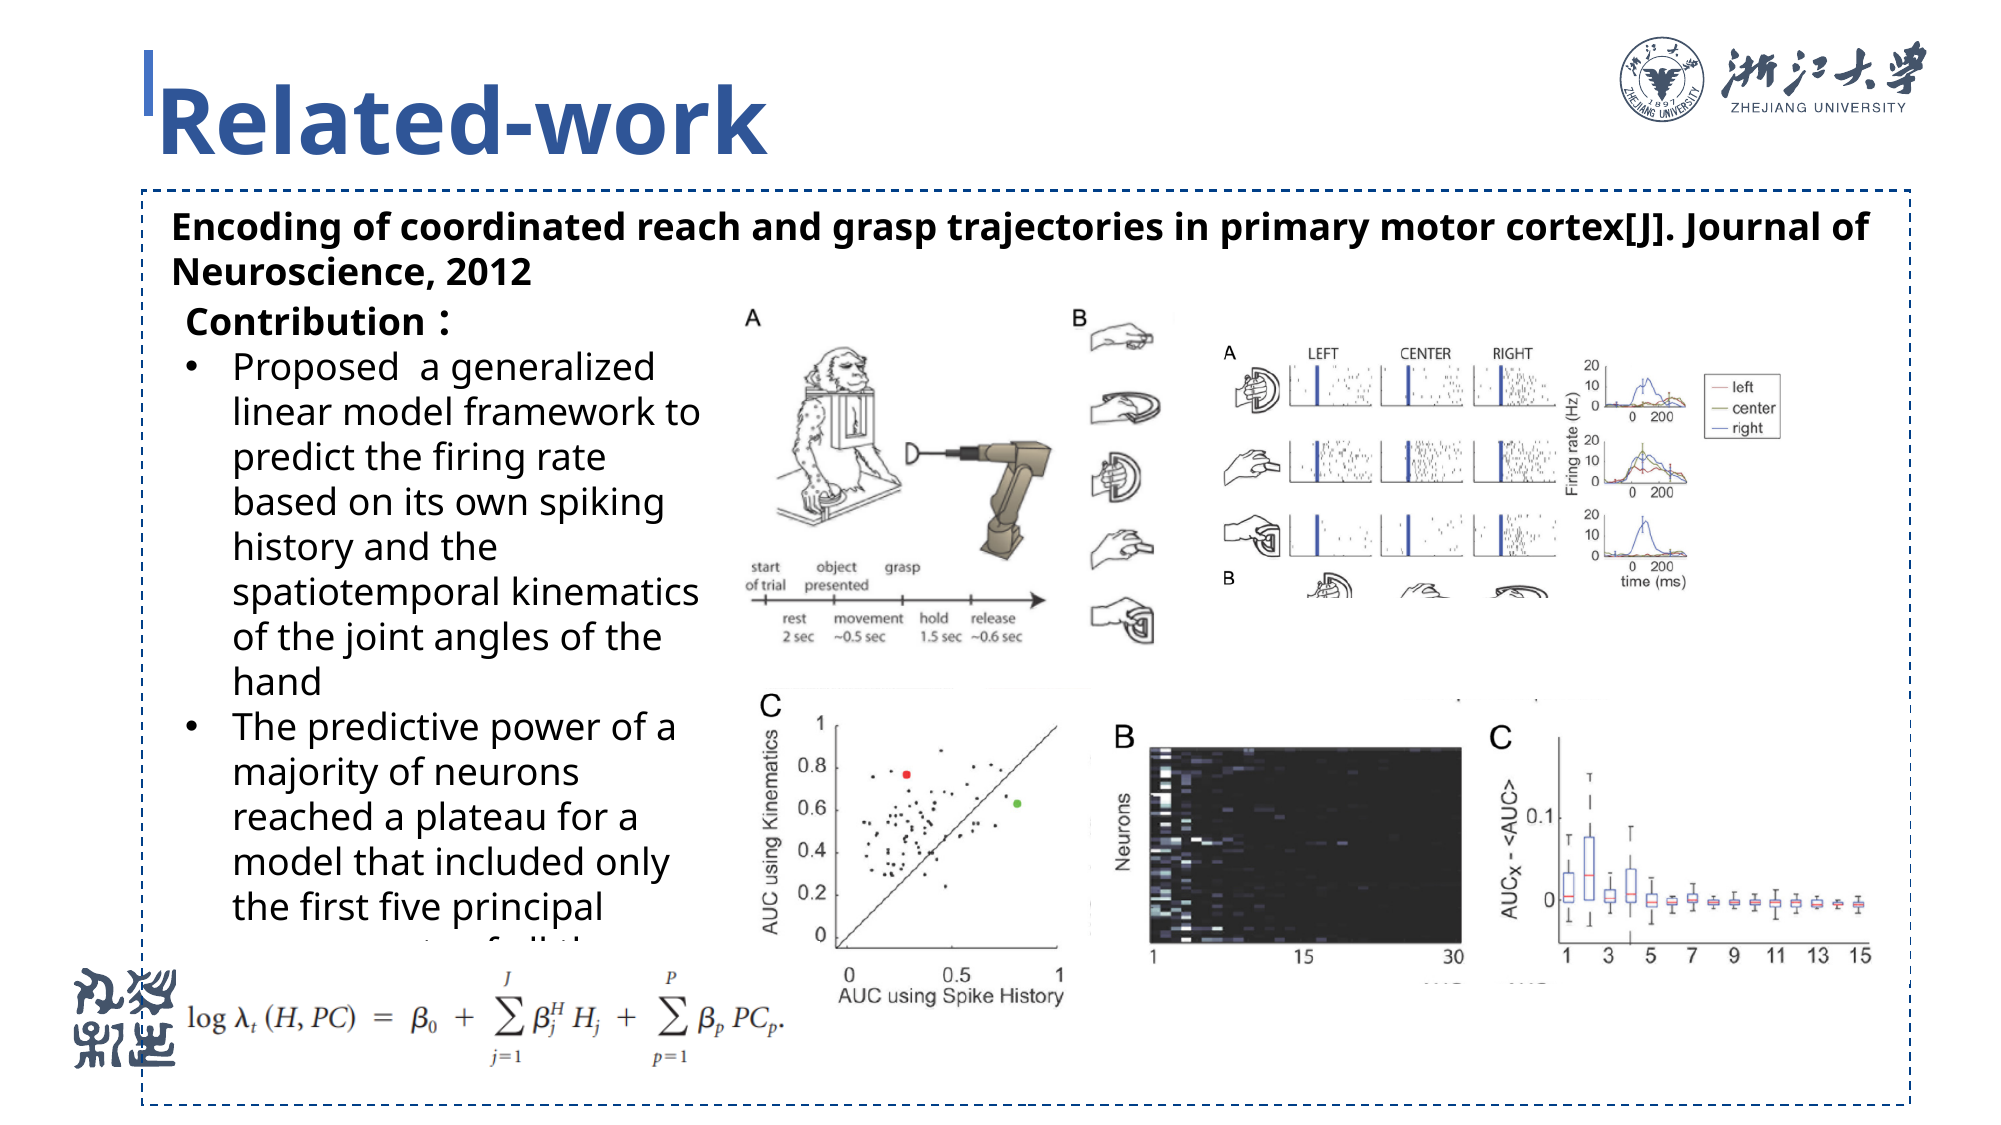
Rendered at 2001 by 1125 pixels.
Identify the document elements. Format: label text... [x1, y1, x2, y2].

picture [1212, 332, 1794, 598]
text_box Encoding of coordinated reach and grasp trajectories in primary motor cortex[J]. Journal of Neuroscience, 2012 [156, 195, 1910, 301]
text_box Contribution： Proposed a generalized linear model framework to predict the firing rate based on its own spiking history and the spatiotemporal kinematics of the joint angles of the hand The predictive power of a majority of neurons reached a plateau for a model that included only the first five principal components of all the features' trajectories, [170, 301, 733, 1025]
text_box [826, 300, 1911, 699]
text_box [141, 980, 1911, 1106]
picture [731, 282, 1175, 662]
picture [176, 688, 1910, 1094]
text_box [141, 189, 1911, 195]
text_box [142, 192, 826, 1060]
text_box Related-work [139, 65, 1631, 184]
